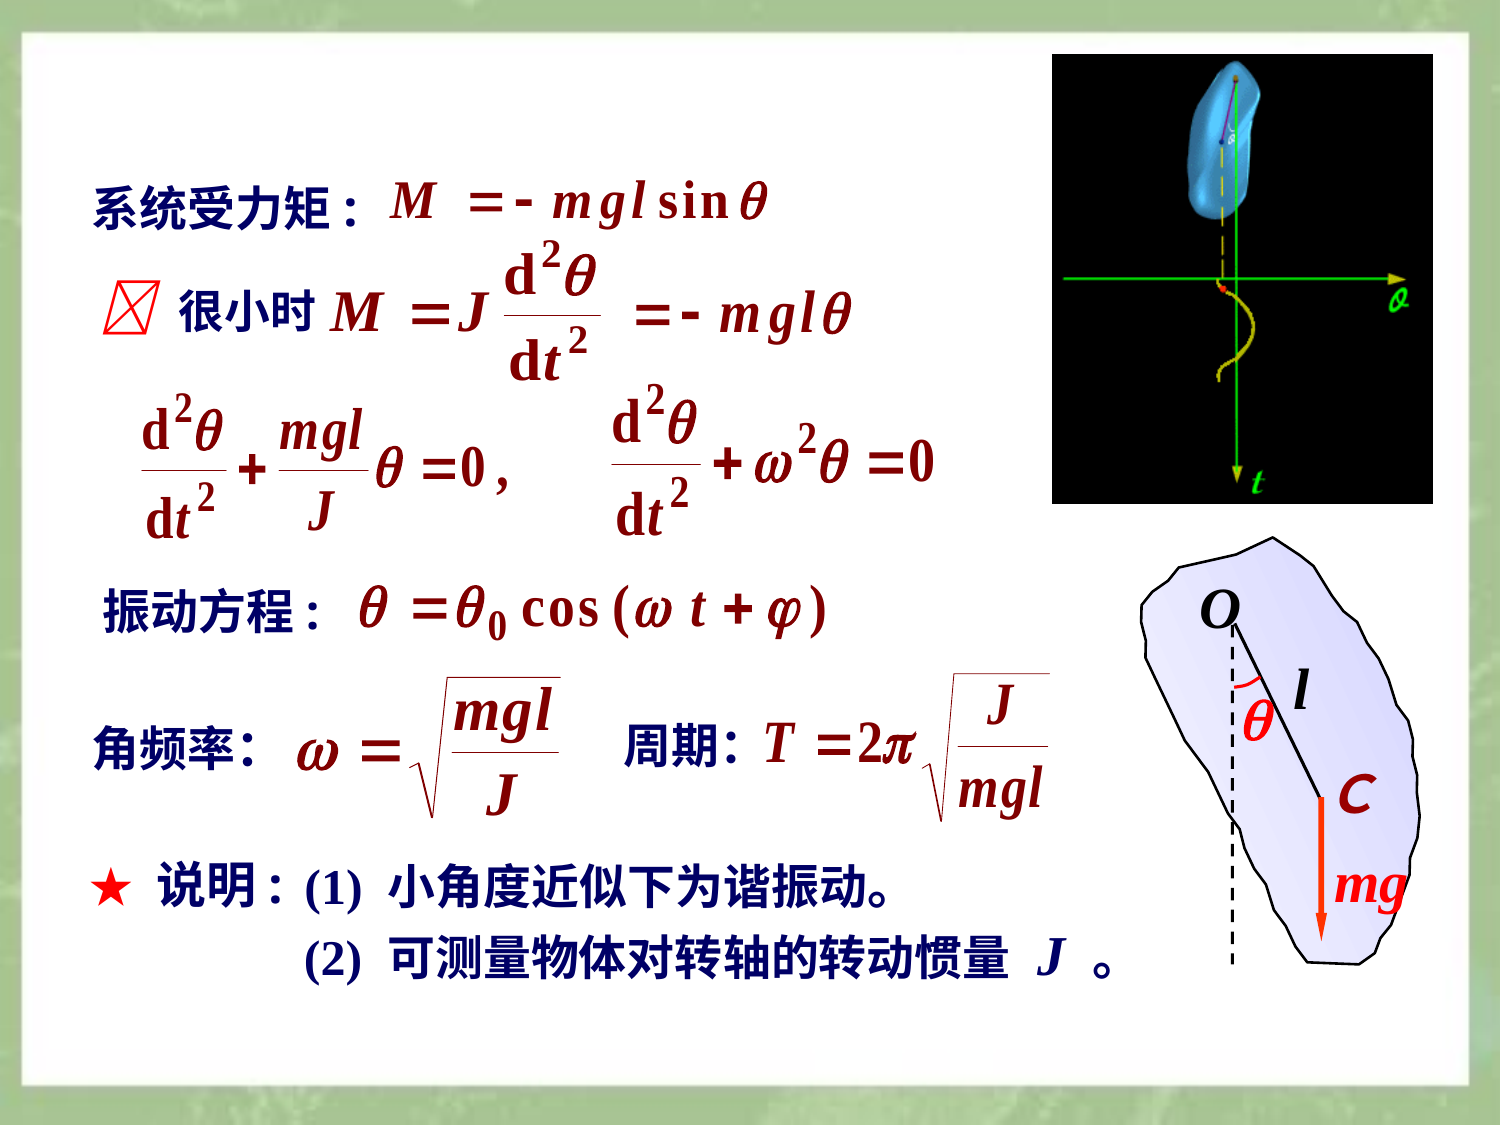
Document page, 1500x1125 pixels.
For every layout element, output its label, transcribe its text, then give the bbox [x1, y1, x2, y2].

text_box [324, 231, 893, 385]
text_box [607, 373, 951, 541]
picture [0, 0, 1500, 1125]
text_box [1101, 550, 1448, 965]
text_box  很小时 [84, 267, 319, 348]
text_box (2) 可测量物体对转轴的转动惯量 J 。 [289, 911, 1211, 994]
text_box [76, 168, 810, 244]
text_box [137, 383, 538, 543]
text_box (1) 小角度近似下为谐振动。 [289, 846, 1057, 911]
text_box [76, 573, 845, 647]
text_box ★ 说明: [74, 846, 289, 982]
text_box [607, 668, 1093, 826]
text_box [76, 671, 597, 823]
